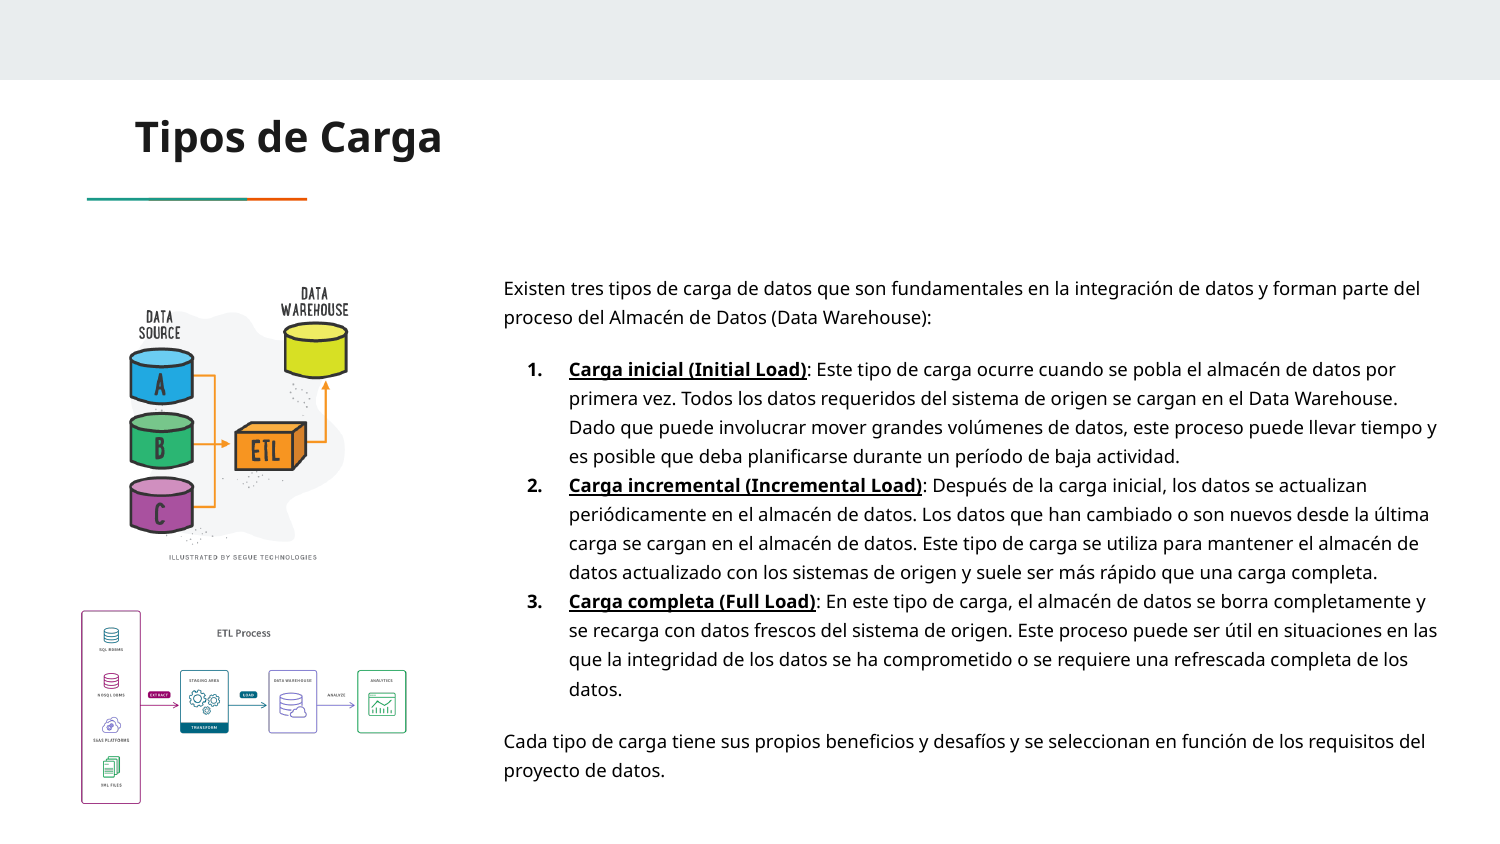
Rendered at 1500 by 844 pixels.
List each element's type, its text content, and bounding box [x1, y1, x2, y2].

picture [62, 578, 425, 835]
list Existen tres tipos de carga de datos que son fundamentales en la integración de datos y forman parte del proceso del Almacén de Datos (Data Warehouse): Carga inicial (Initial Load): Este tipo de carga ocurre cuando se pobla el almacén de datos por primera vez. Todos los datos requeridos del sistema de origen se cargan en el Data Warehouse. Dado que puede involucrar mover grandes volúmenes de datos, este proceso puede llevar tiempo y es posible que deba planificarse durante un período de baja actividad. Carga incremental (Incremental Load): Después de la carga inicial, los datos se actualizan periódicamente en el almacén de datos. Los datos que han cambiado o son nuevos desde la última carga se cargan en el almacén de datos. Este tipo de carga se utiliza para mantener el almacén de datos actualizado con los sistemas de origen y suele ser más rápido que una carga completa. Carga completa (Full Load): En este tipo de carga, el almacén de datos se borra completamente y se recarga con datos frescos del sistema de origen. Este proceso puede ser útil en situaciones en las que la integridad de los datos se ha comprometido o se requiere una refrescada completa de los datos. Cada tipo de carga tiene sus propios beneficios y desafíos y se seleccionan en función de los requisitos del proyecto de datos. [488, 256, 1458, 811]
title Tipos de Carga [119, 92, 1381, 180]
picture [45, 256, 443, 571]
